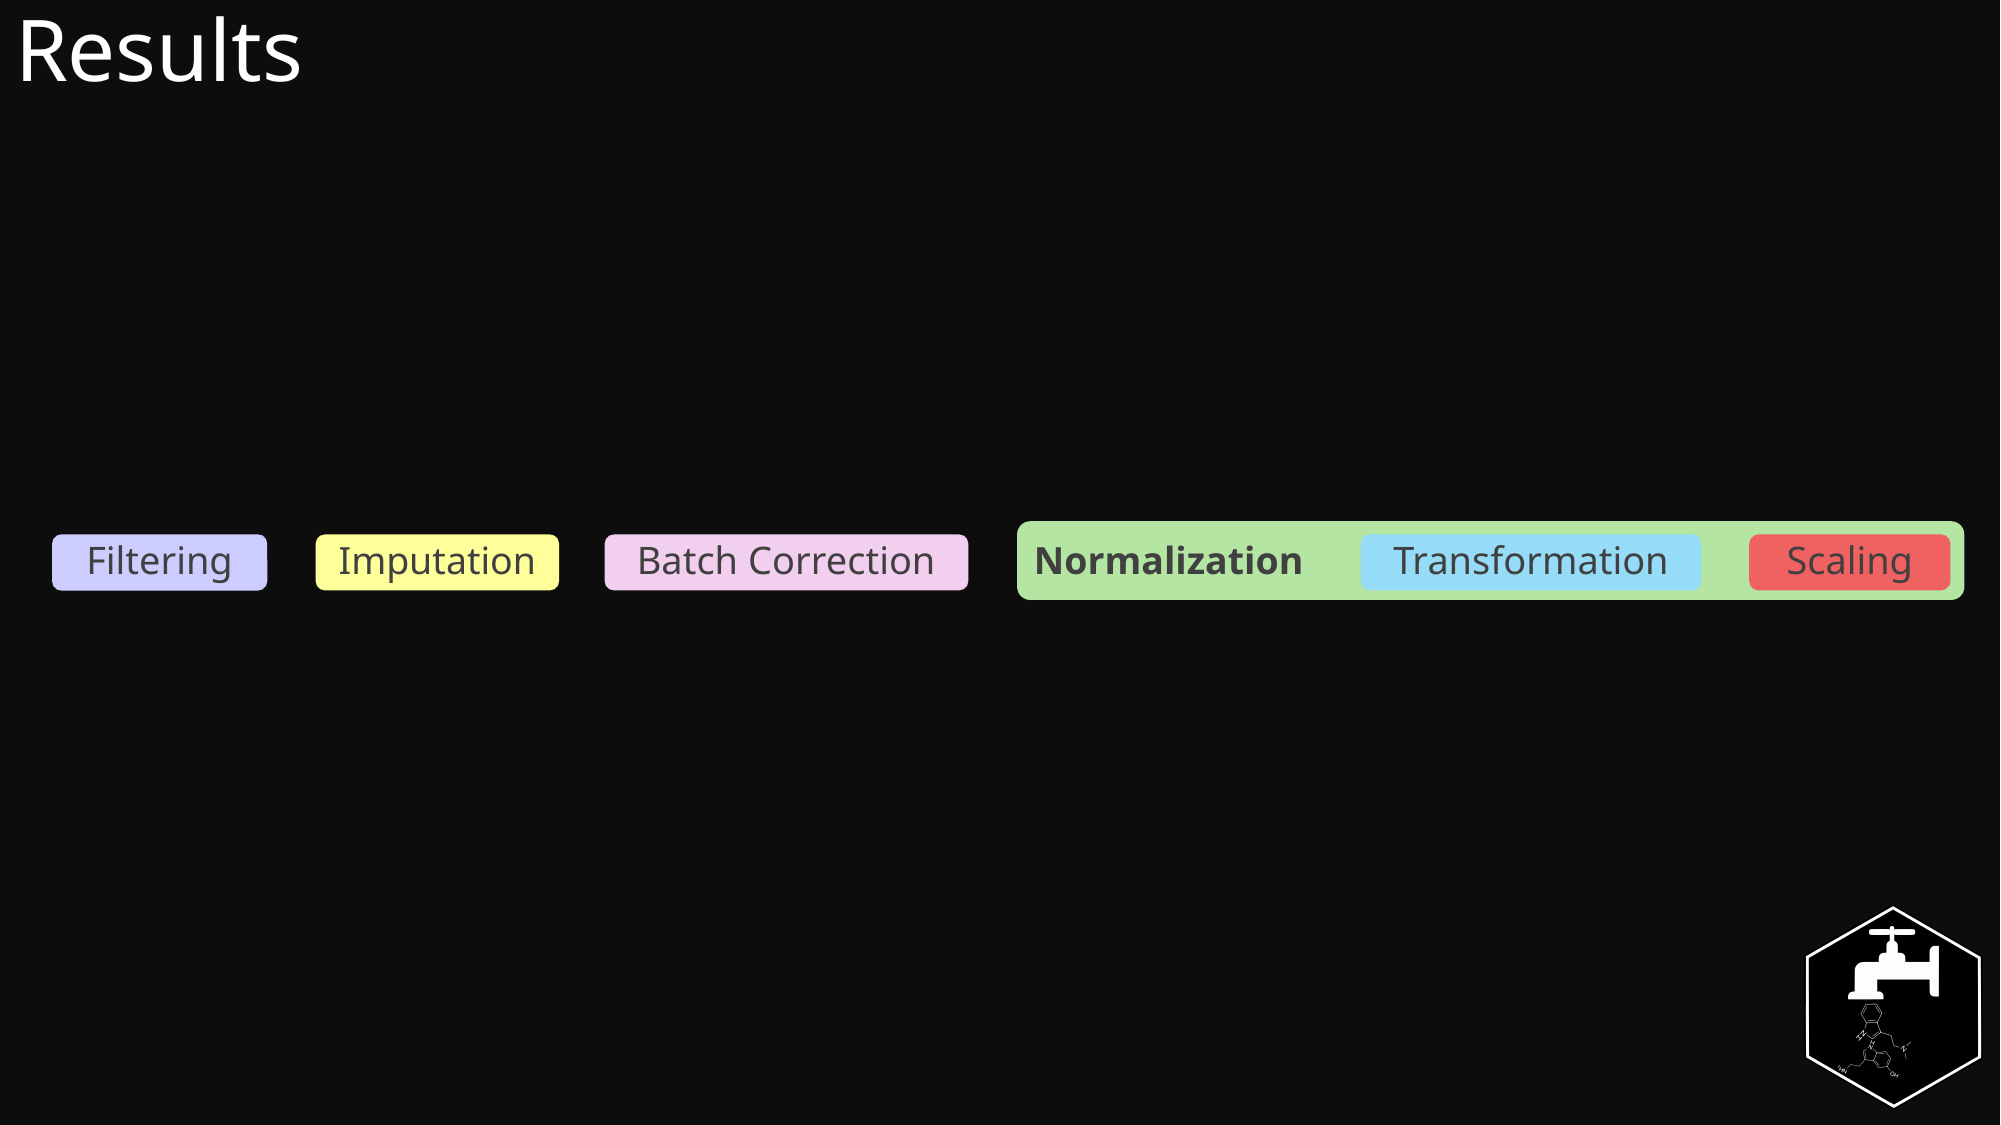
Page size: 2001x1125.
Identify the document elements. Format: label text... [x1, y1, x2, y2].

text_box Normalization [1017, 534, 1322, 591]
title Results [0, 0, 516, 108]
text_box Imputation [317, 534, 558, 591]
text_box [1015, 519, 1966, 602]
text_box Batch Correction [604, 534, 969, 591]
text_box Filtering [52, 534, 268, 591]
text_box Scaling [1749, 534, 1951, 591]
text_box Transformation [1360, 534, 1702, 591]
picture [1803, 904, 1984, 1110]
